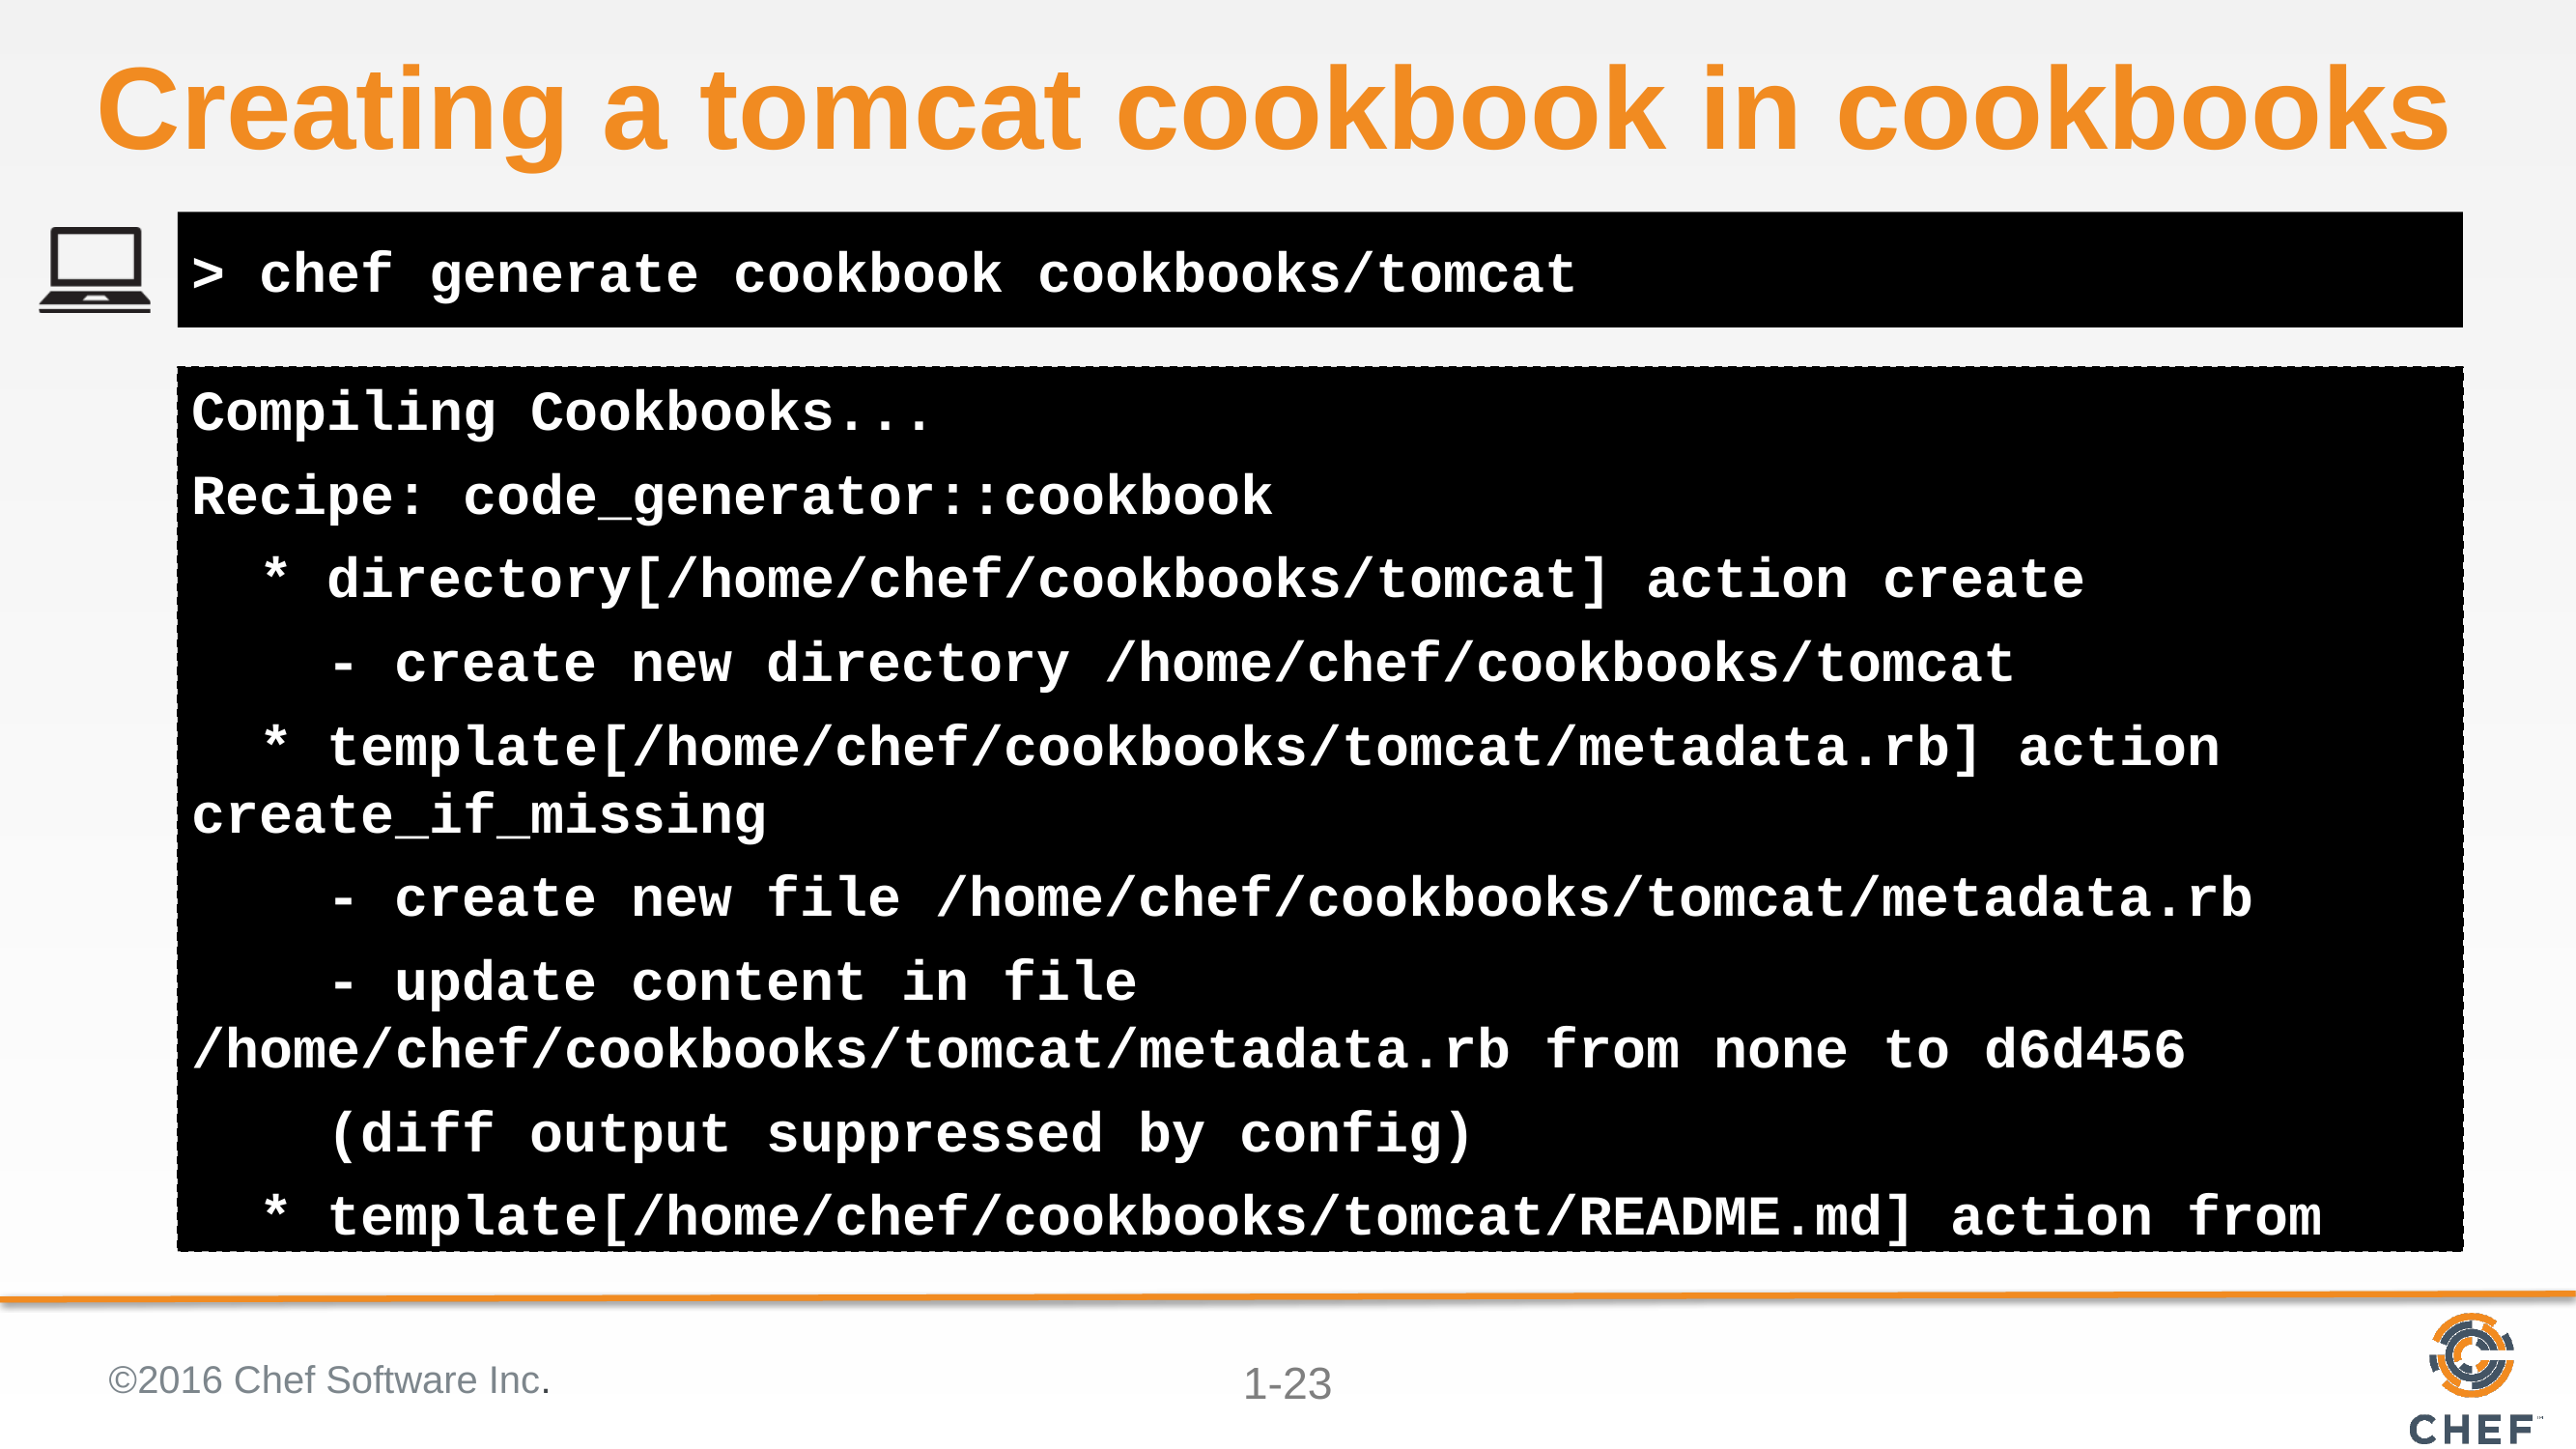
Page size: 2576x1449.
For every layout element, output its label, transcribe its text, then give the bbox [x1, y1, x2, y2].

list > chef generate cookbook cookbooks/tomcat [177, 212, 2463, 327]
picture [2399, 1297, 2551, 1449]
title Creating a tomcat cookbook in cookbooks [96, 48, 2463, 180]
list Compiling Cookbooks... Recipe: code_generator::cookbook * directory[/home/chef/cookbooks/tomcat] action create - create new directory /home/chef/cookbooks/tomcat * template[/home/chef/cookbooks/tomcat/metadata.rb] action create_if_missing - create new file /home/chef/cookbooks/tomcat/metadata.rb - update content in file /home/chef/cookbooks/tomcat/metadata.rb from none to d6d456 (diff output suppressed by config) * template[/home/chef/cookbooks/tomcat/README.md] action from [177, 366, 2464, 1252]
